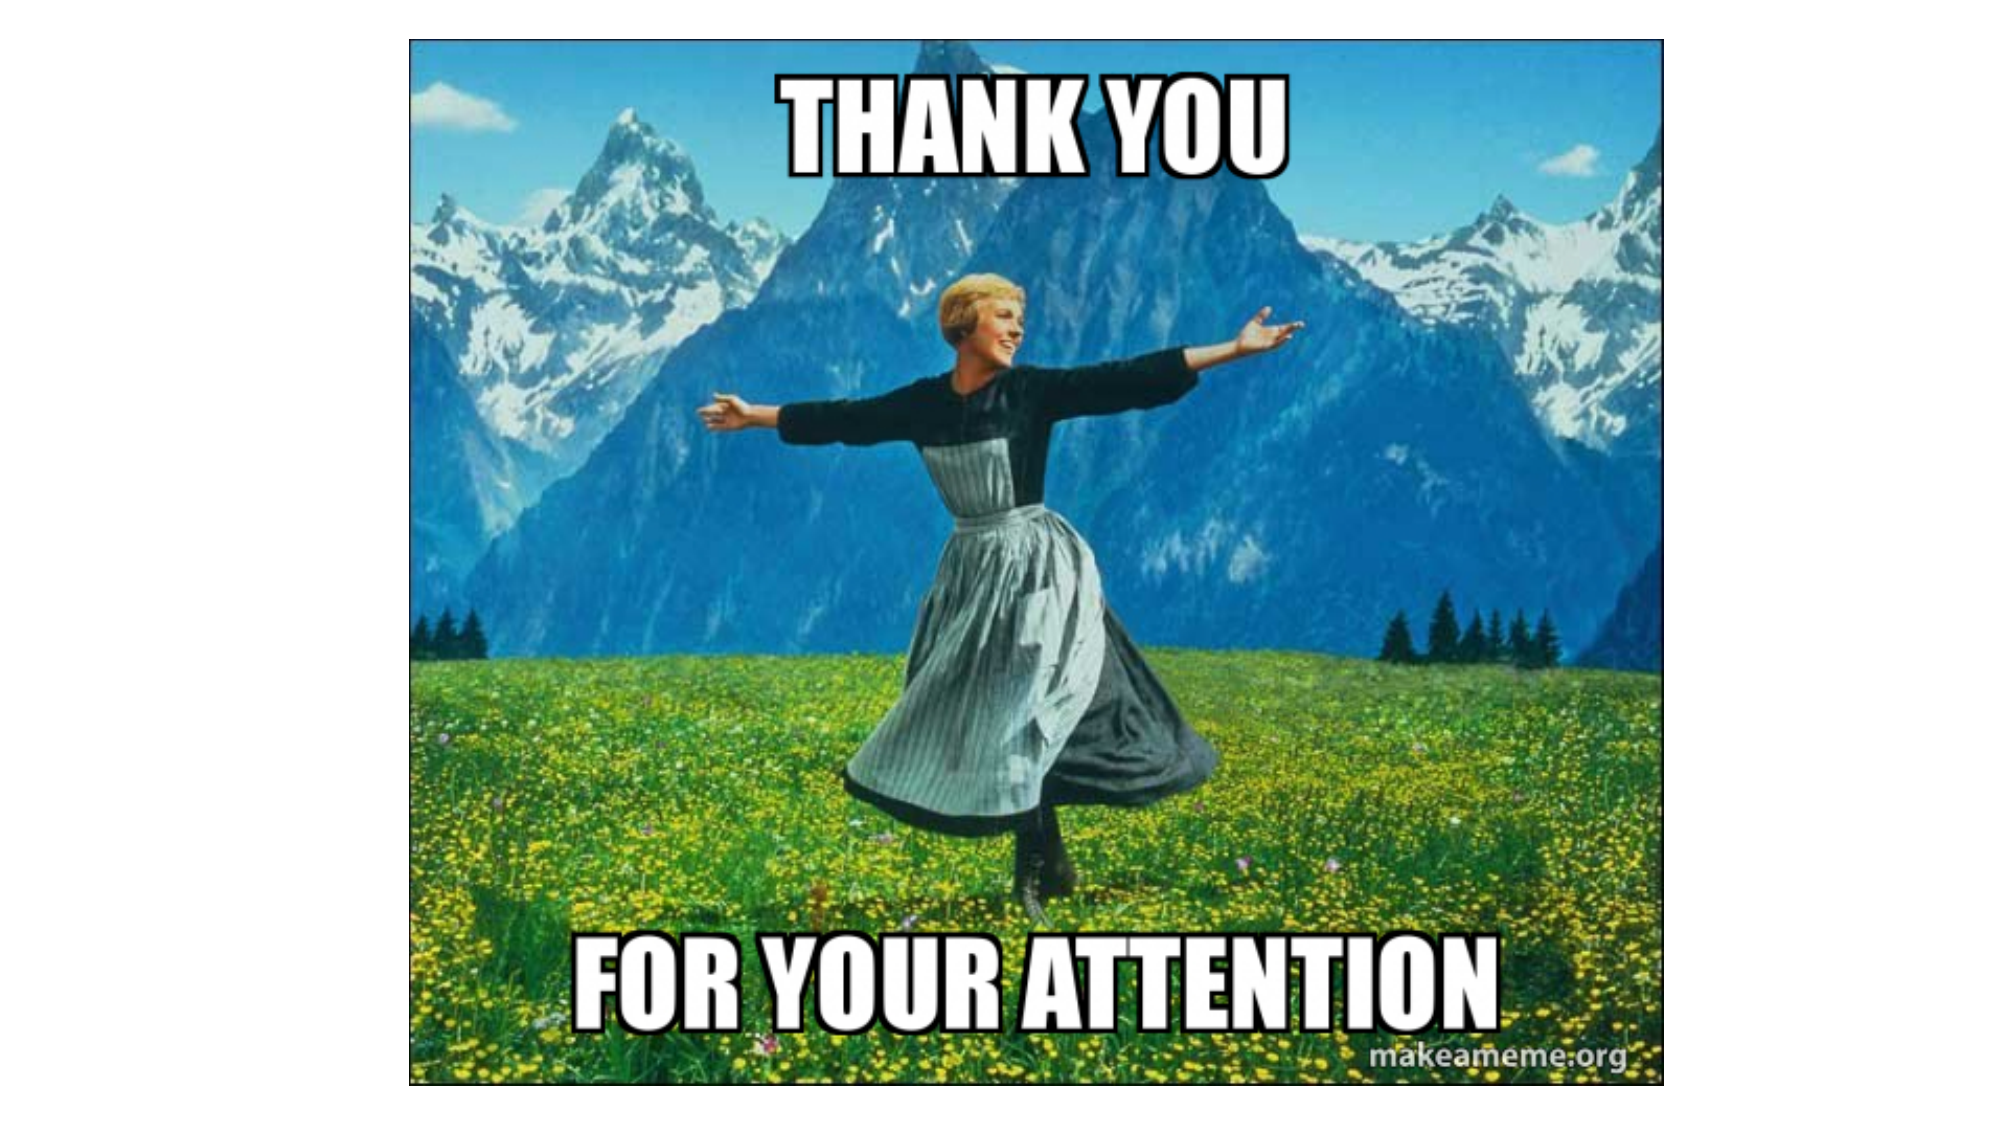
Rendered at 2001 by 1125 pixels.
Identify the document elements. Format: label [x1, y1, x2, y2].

picture [408, 39, 1665, 1086]
